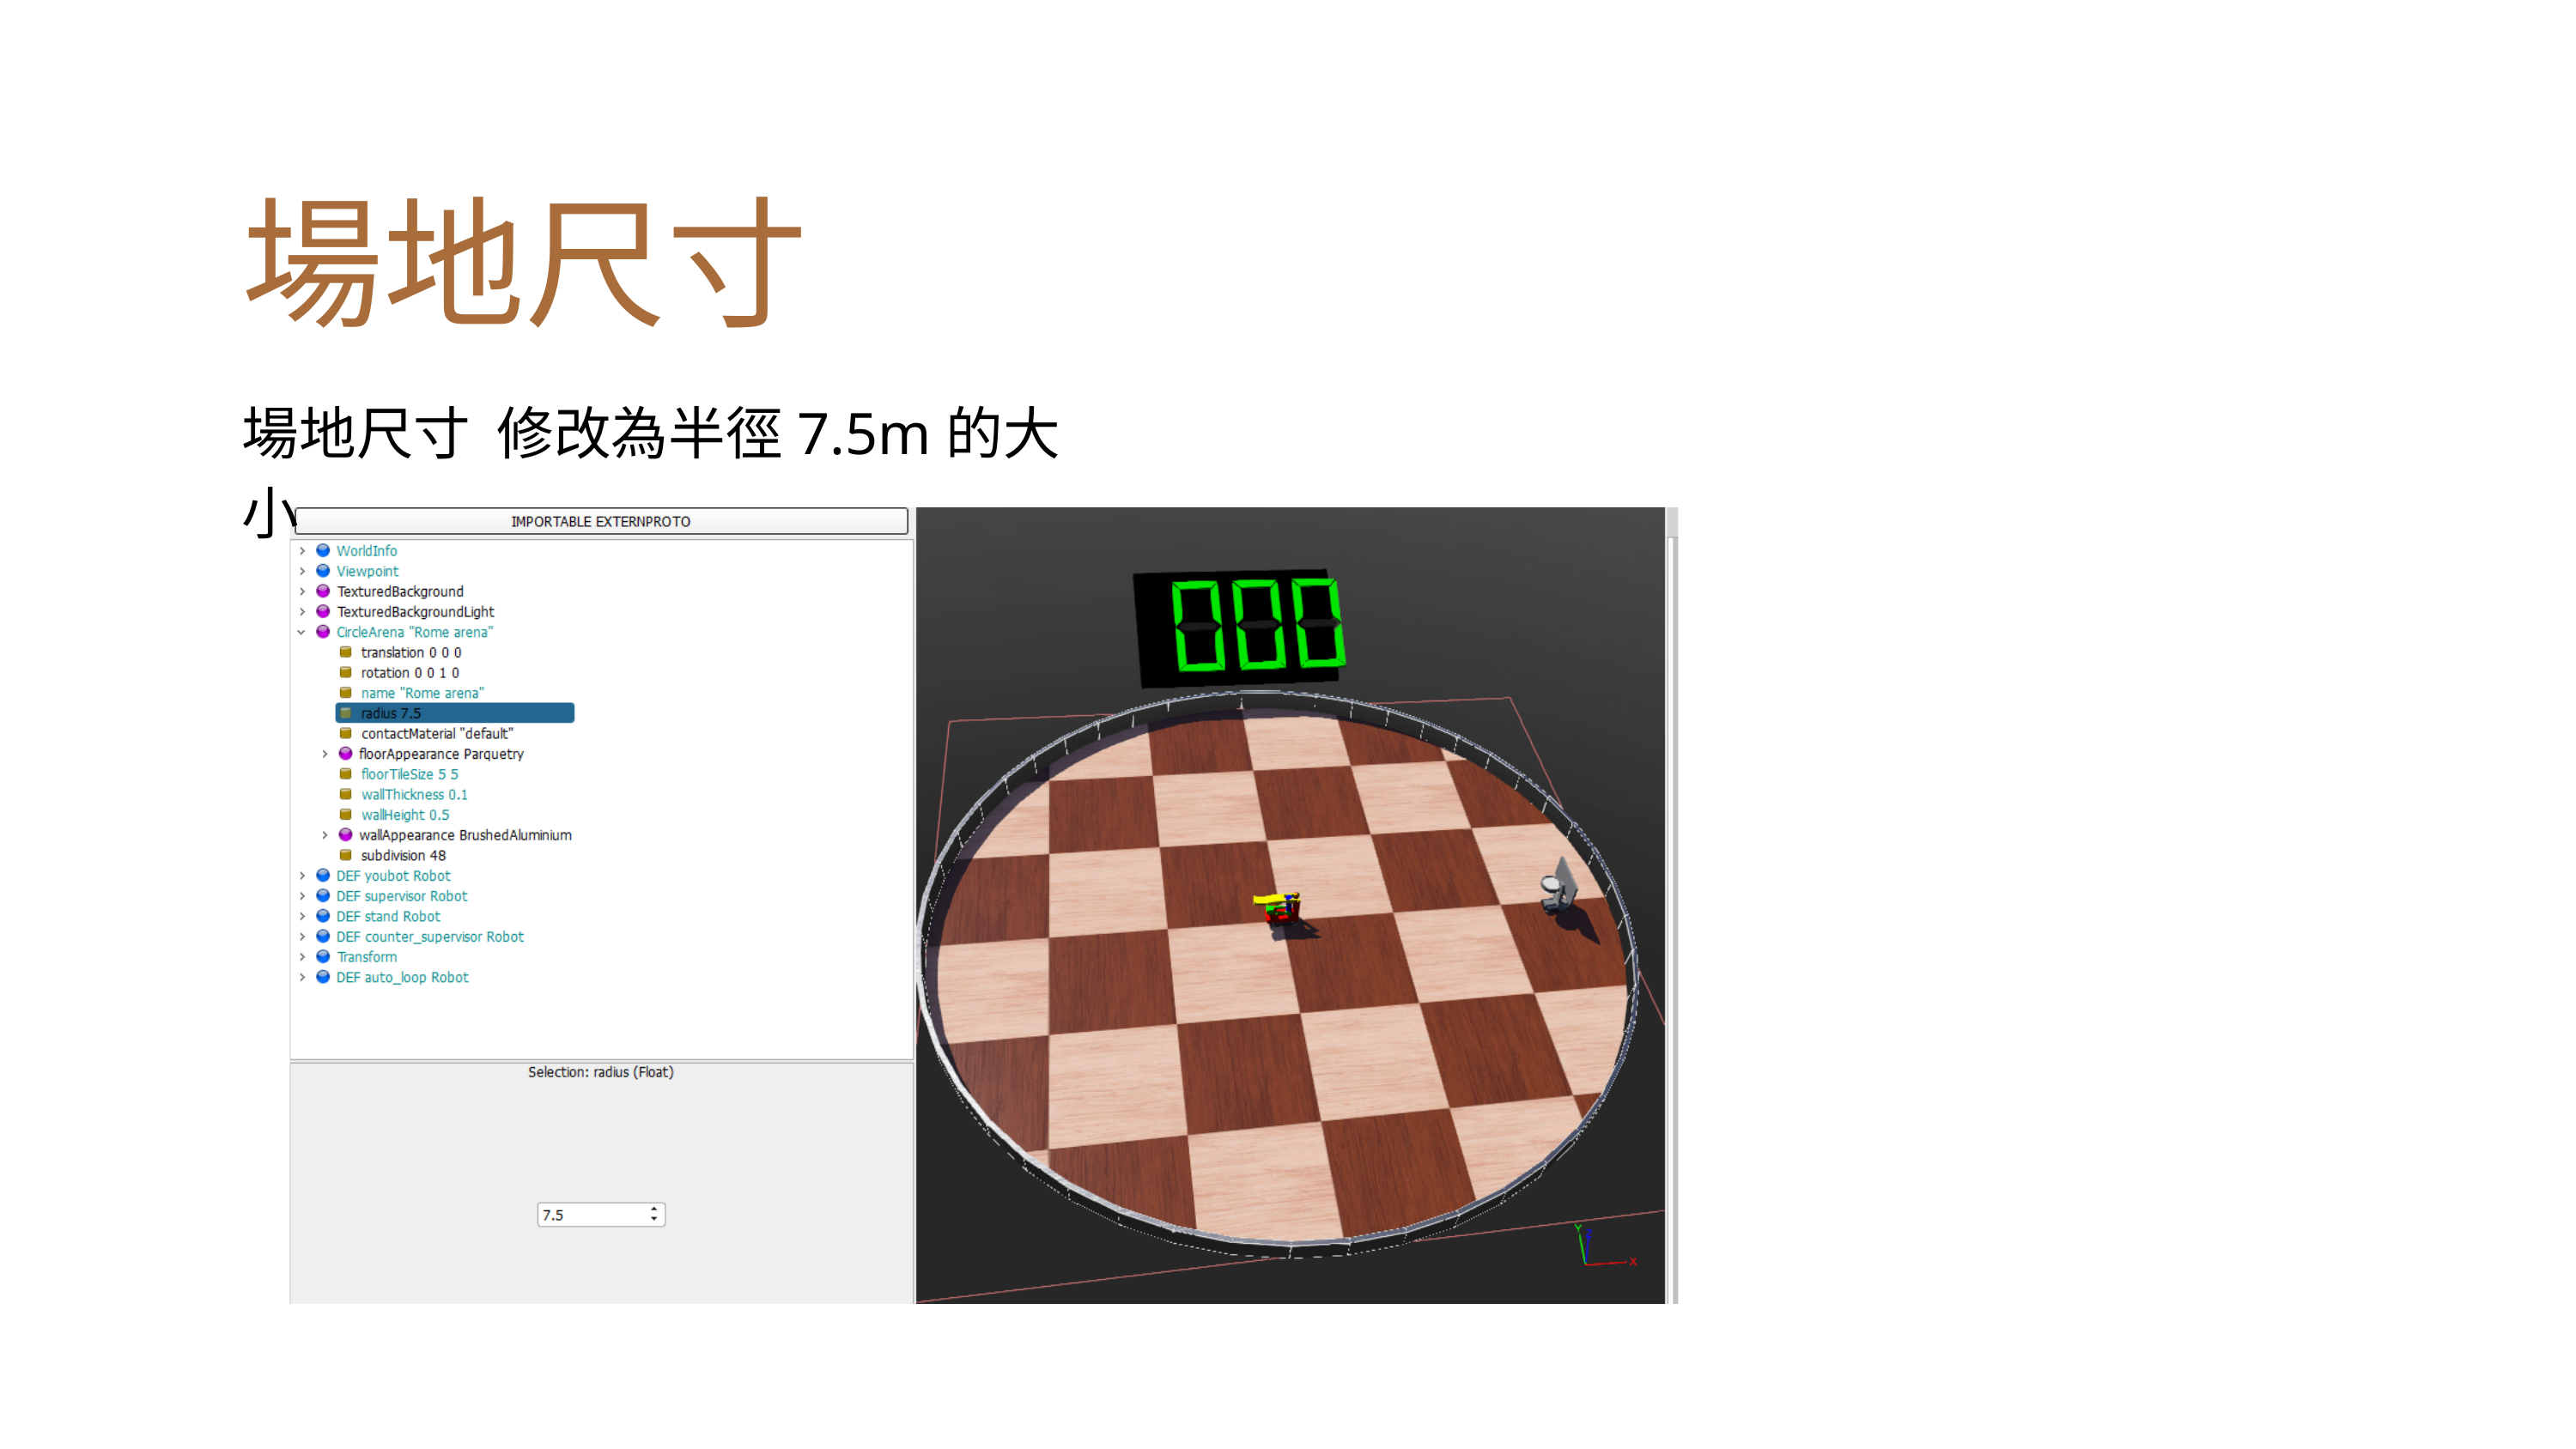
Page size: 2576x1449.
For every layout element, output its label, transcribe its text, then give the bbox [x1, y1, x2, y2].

text_box 場地尺寸 修改為半徑7.5m的大小 [241, 385, 1104, 547]
text_box [289, 507, 1679, 1304]
text_box 場地尺寸 [241, 189, 1963, 346]
